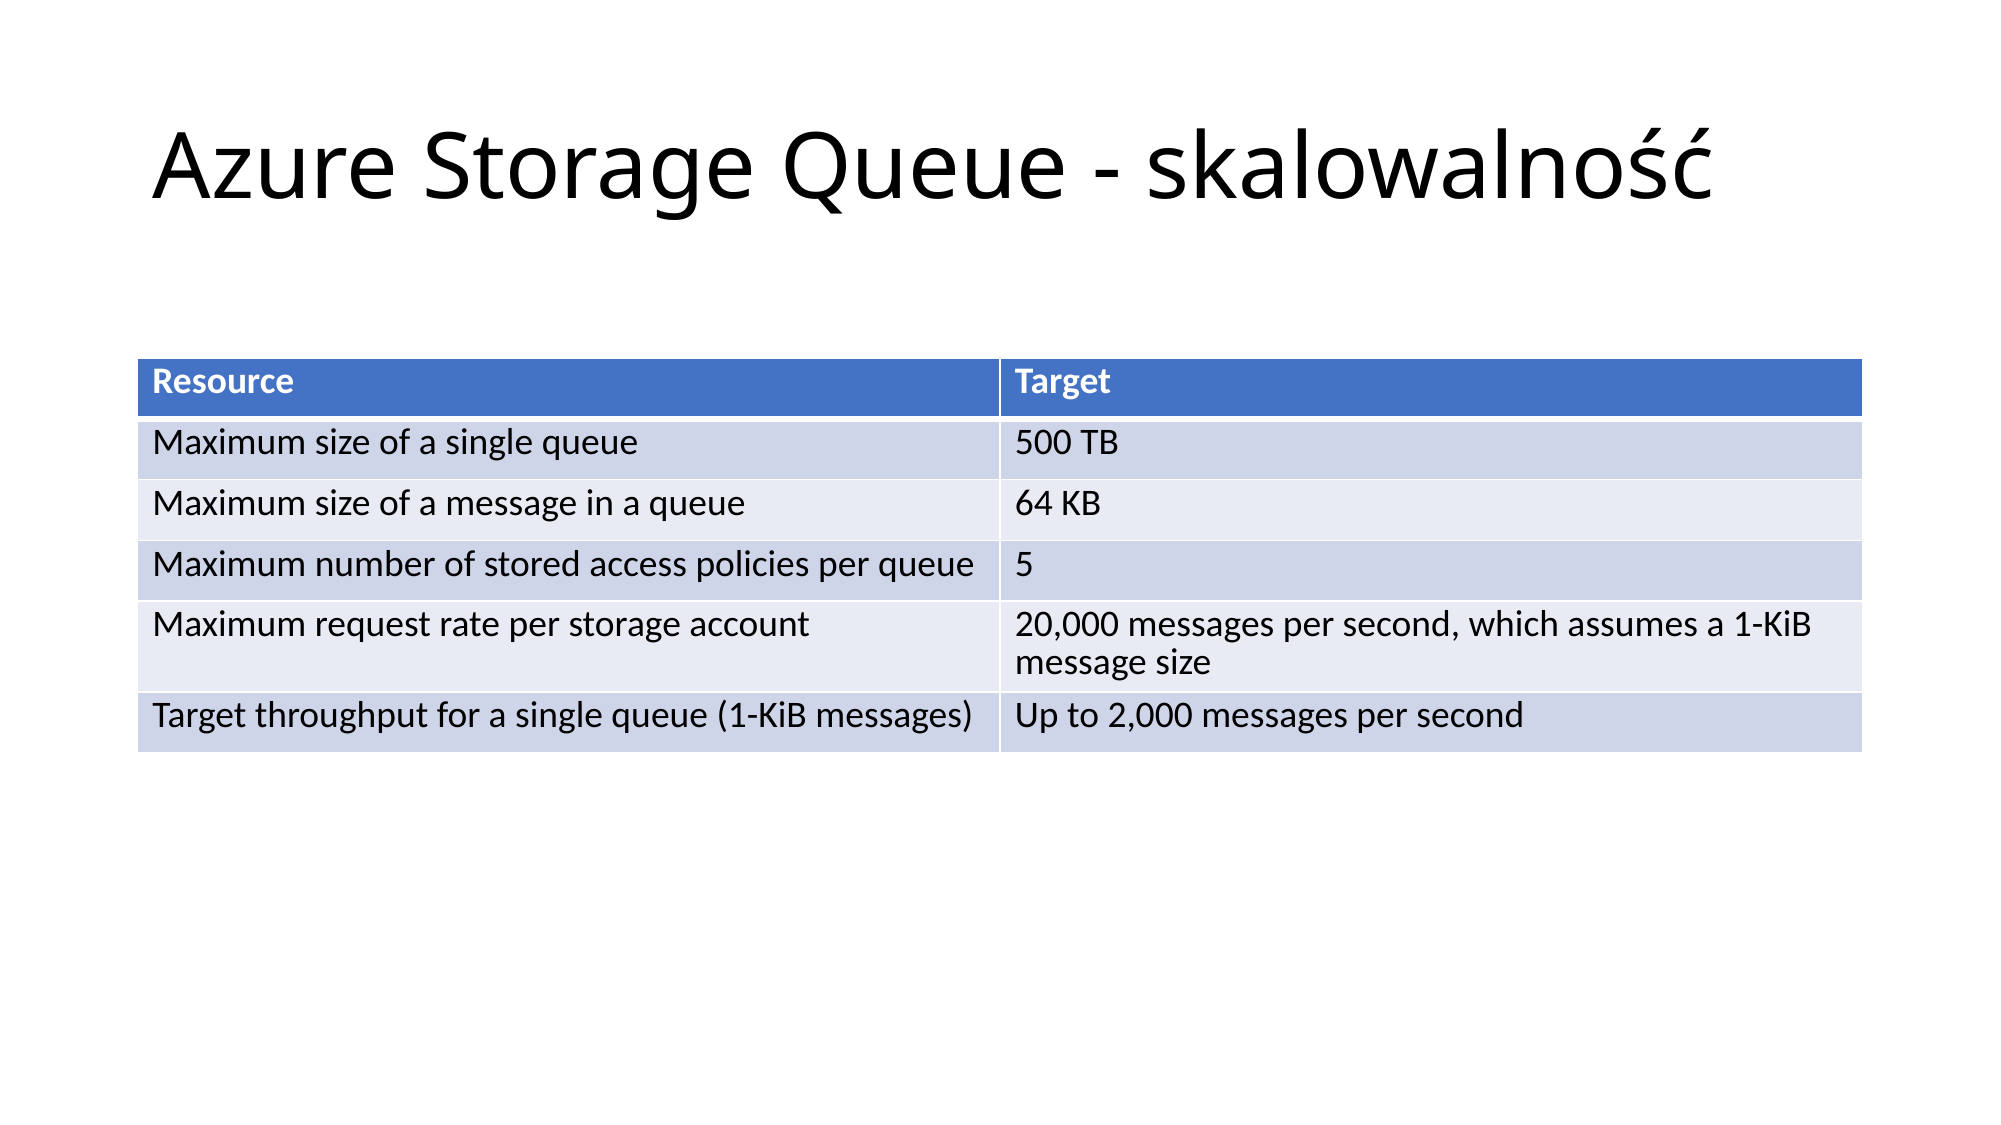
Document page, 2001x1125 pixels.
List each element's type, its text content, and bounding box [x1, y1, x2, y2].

table_cell Maximum number of stored access policies per queue [138, 541, 999, 600]
table_cell 64 KB [1001, 480, 1862, 540]
table_cell Target throughput for a single queue (1-KiB messages) [138, 693, 999, 752]
table_cell Maximum size of a single queue [138, 422, 999, 479]
table_cell 20,000 messages per second, which assumes a 1-KiB message size [1001, 602, 1862, 691]
table_cell Maximum size of a message in a queue [138, 480, 999, 540]
table_cell Up to 2,000 messages per second [1001, 693, 1862, 752]
title Azure Storage Queue - skalowalność [137, 59, 1863, 278]
table_header Resource [138, 359, 999, 416]
table_header Target [1001, 359, 1862, 416]
table_cell 5 [1001, 541, 1862, 600]
table_cell Maximum request rate per storage account [138, 602, 999, 691]
table_cell 500 TB [1001, 422, 1862, 479]
